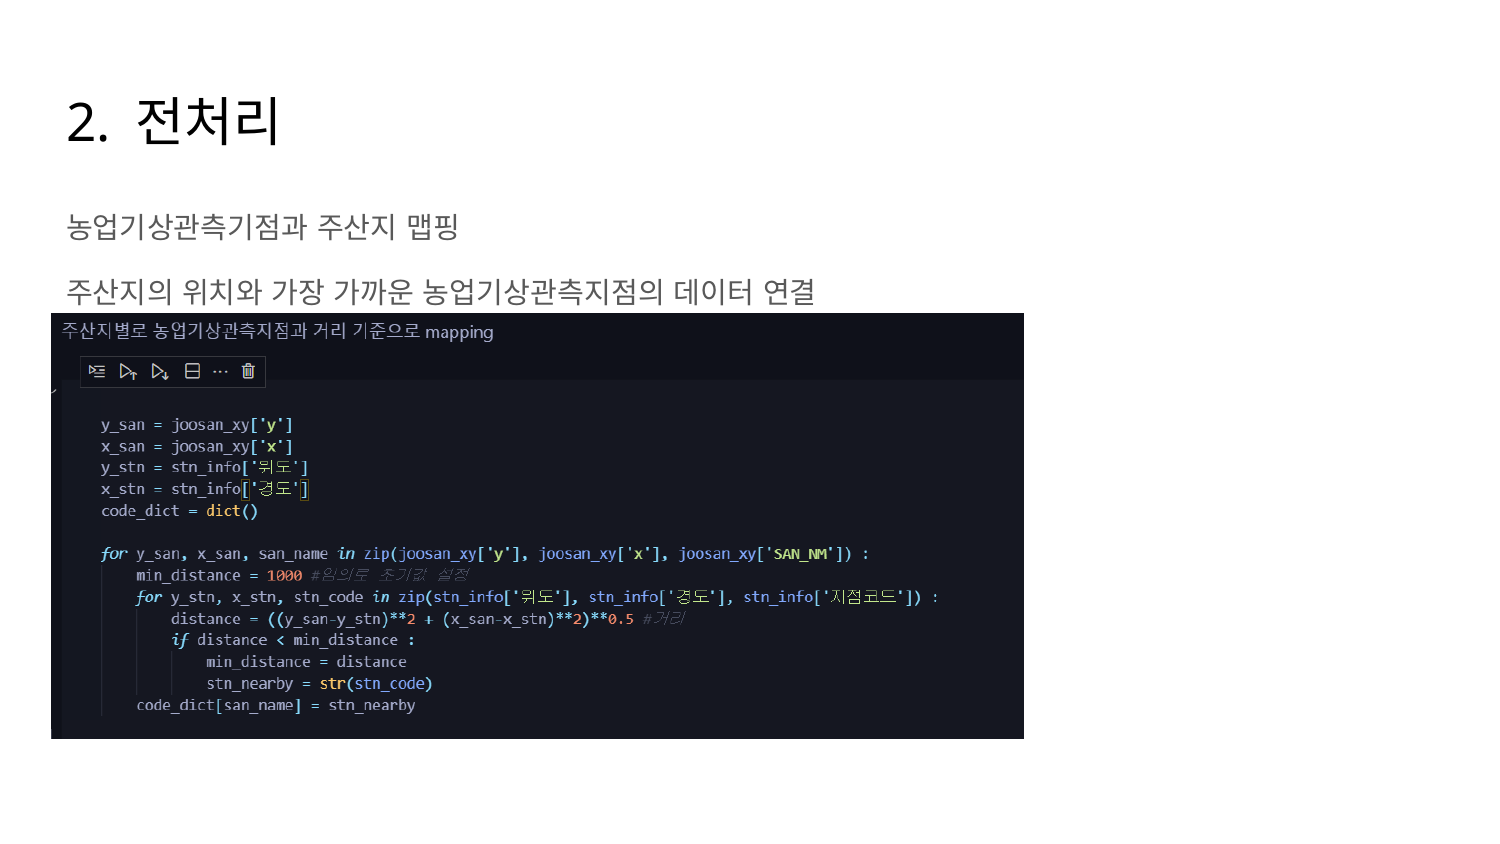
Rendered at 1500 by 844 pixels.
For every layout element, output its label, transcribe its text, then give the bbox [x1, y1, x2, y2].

list 농업기상관측기점과 주산지 맵핑 주산지의 위치와 가장 가까운 농업기상관측지점의 데이터 연결 [51, 189, 1449, 750]
title 2. 전처리 [51, 72, 1449, 167]
picture [50, 313, 1024, 739]
